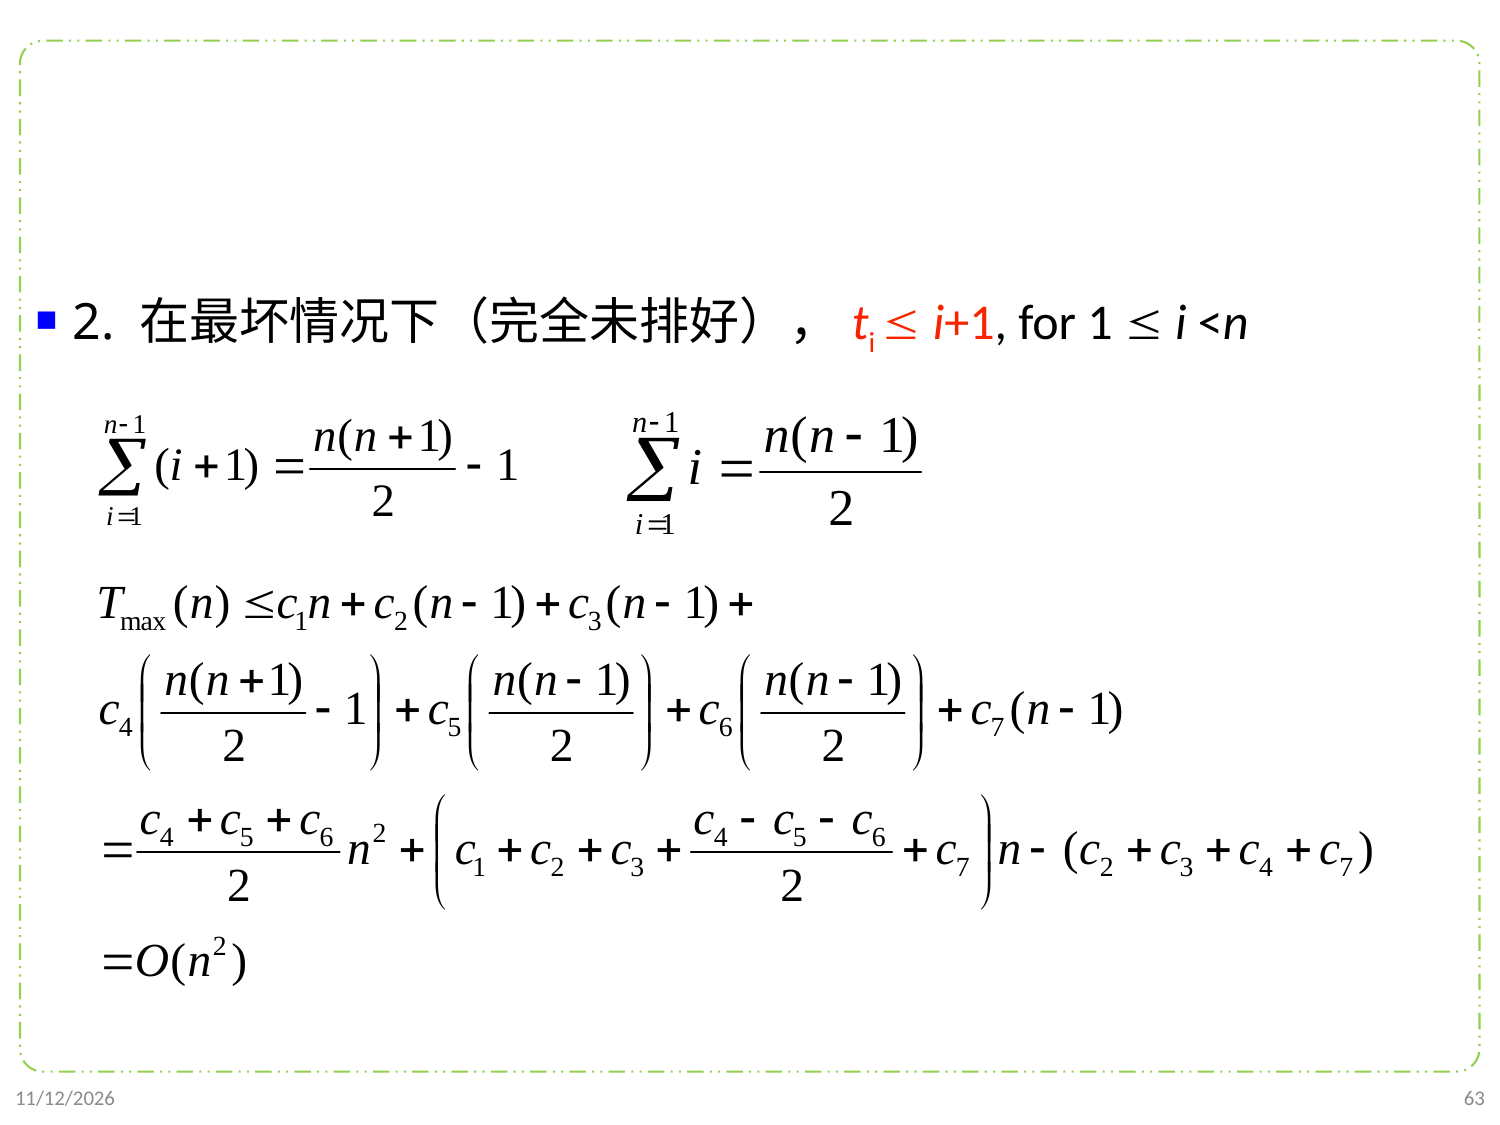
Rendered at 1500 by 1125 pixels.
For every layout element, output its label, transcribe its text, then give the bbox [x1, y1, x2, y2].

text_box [92, 571, 1381, 999]
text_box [619, 398, 932, 545]
slide_number 63 [1162, 1071, 1500, 1123]
footer [496, 1067, 1003, 1125]
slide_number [0, 1071, 338, 1123]
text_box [91, 403, 525, 535]
list 2. 在最坏情况下（完全未排好），ti  i+1, for 1  i <n [20, 275, 1480, 392]
